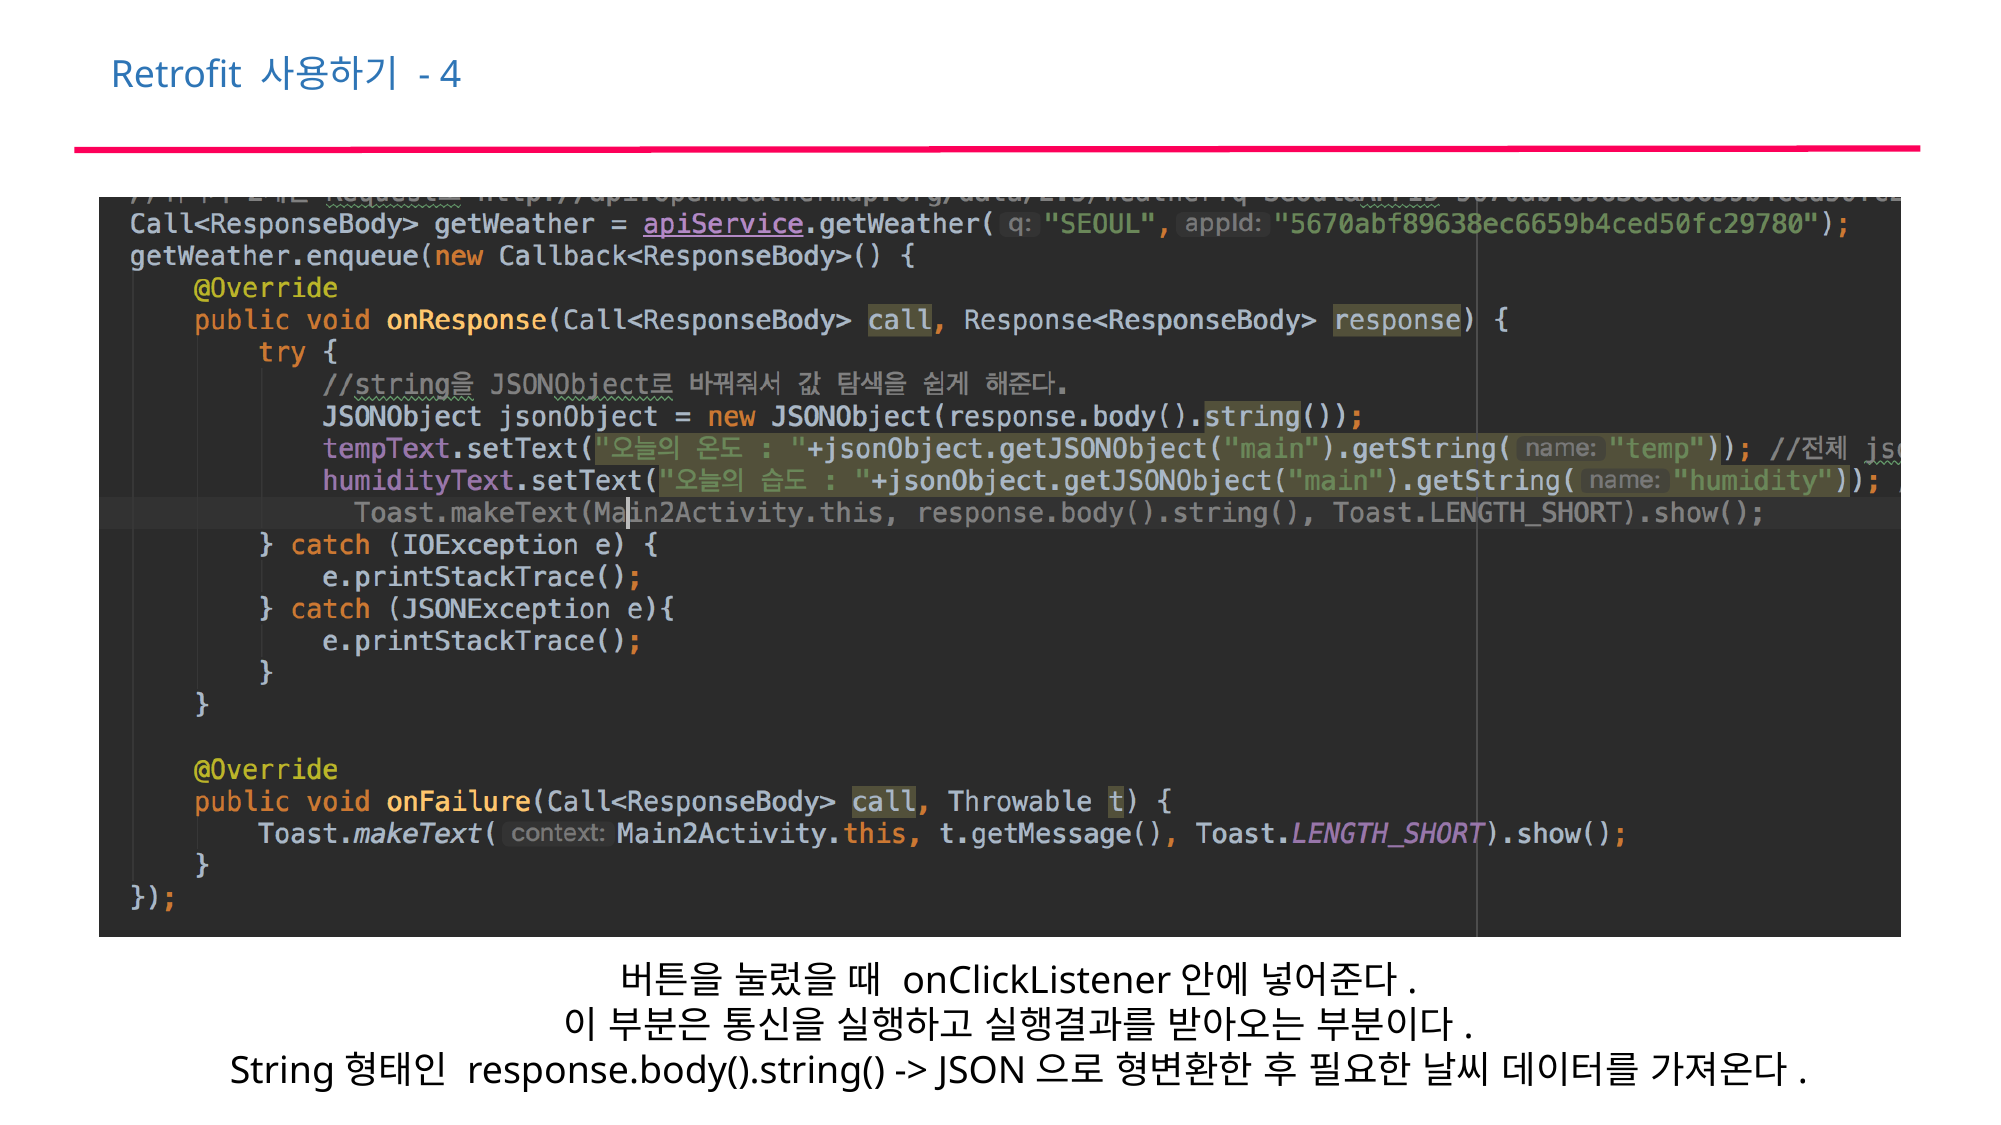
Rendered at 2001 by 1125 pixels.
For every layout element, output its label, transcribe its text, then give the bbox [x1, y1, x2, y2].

text_box [77, 0, 1923, 151]
text_box 버튼을 눌렀을 때 onClickListener안에 넣어준다. 이 부분은 통신을 실행하고 실행결과를 받아오는 부분이다. String형태인 response.body().string() -> JSON으로 형변환한 후 필요한 날씨 데이터를 가져온다. [159, 948, 1878, 1099]
picture [98, 197, 1901, 937]
text_box Retrofit 사용하기 - 4 [95, 42, 1442, 103]
